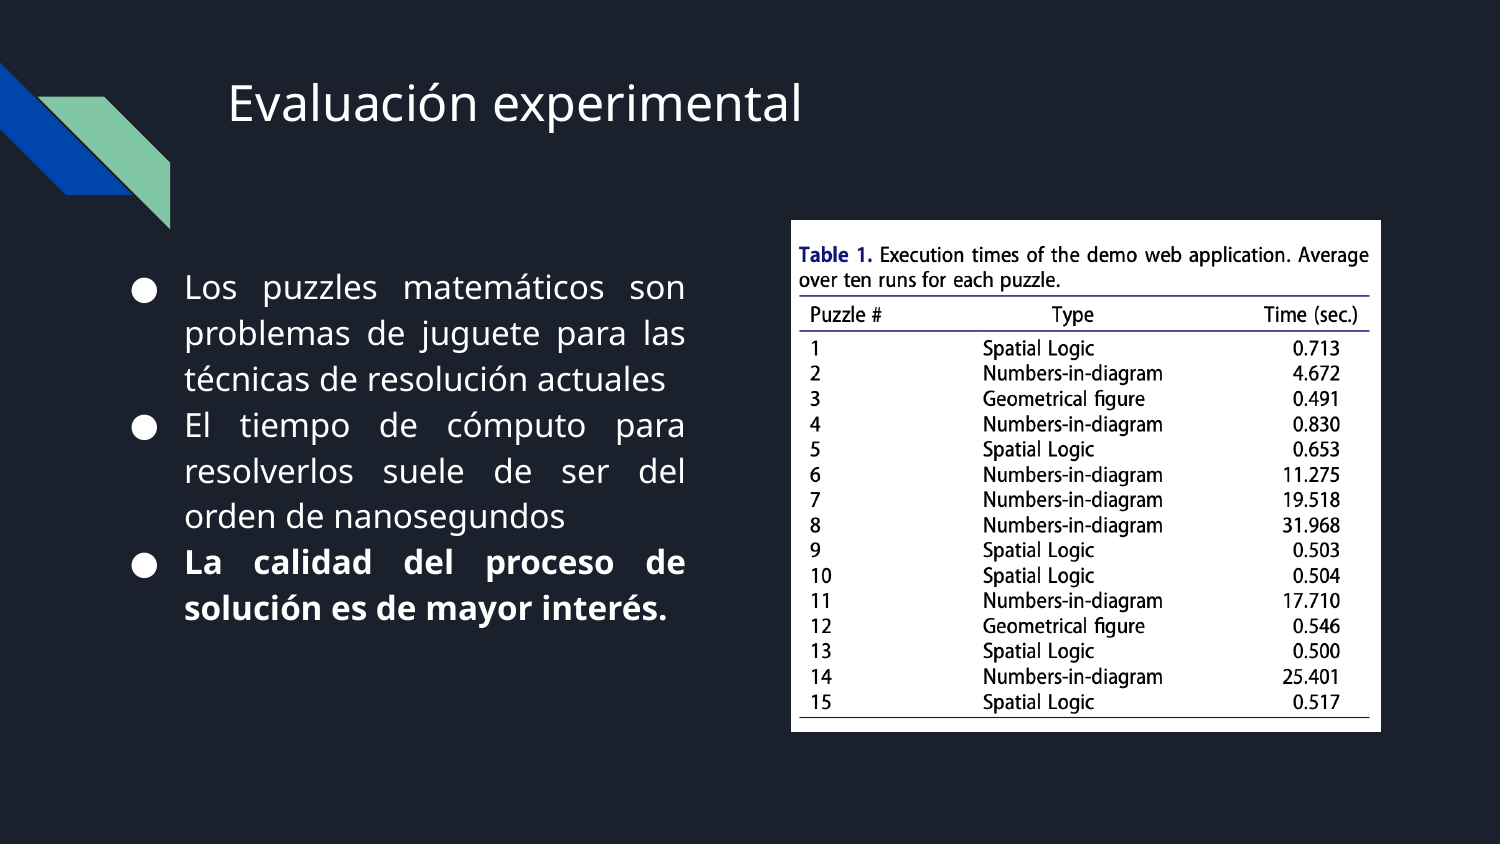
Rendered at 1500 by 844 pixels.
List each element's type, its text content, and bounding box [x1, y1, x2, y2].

title Evaluación experimental [212, 56, 1368, 149]
picture [790, 220, 1381, 732]
list Los puzzles matemáticos son problemas de juguete para las técnicas de resolución actuales El tiempo de cómputo para resolverlos suele de ser del orden de nanosegundos La calidad del proceso de solución es de mayor interés. [94, 245, 702, 707]
